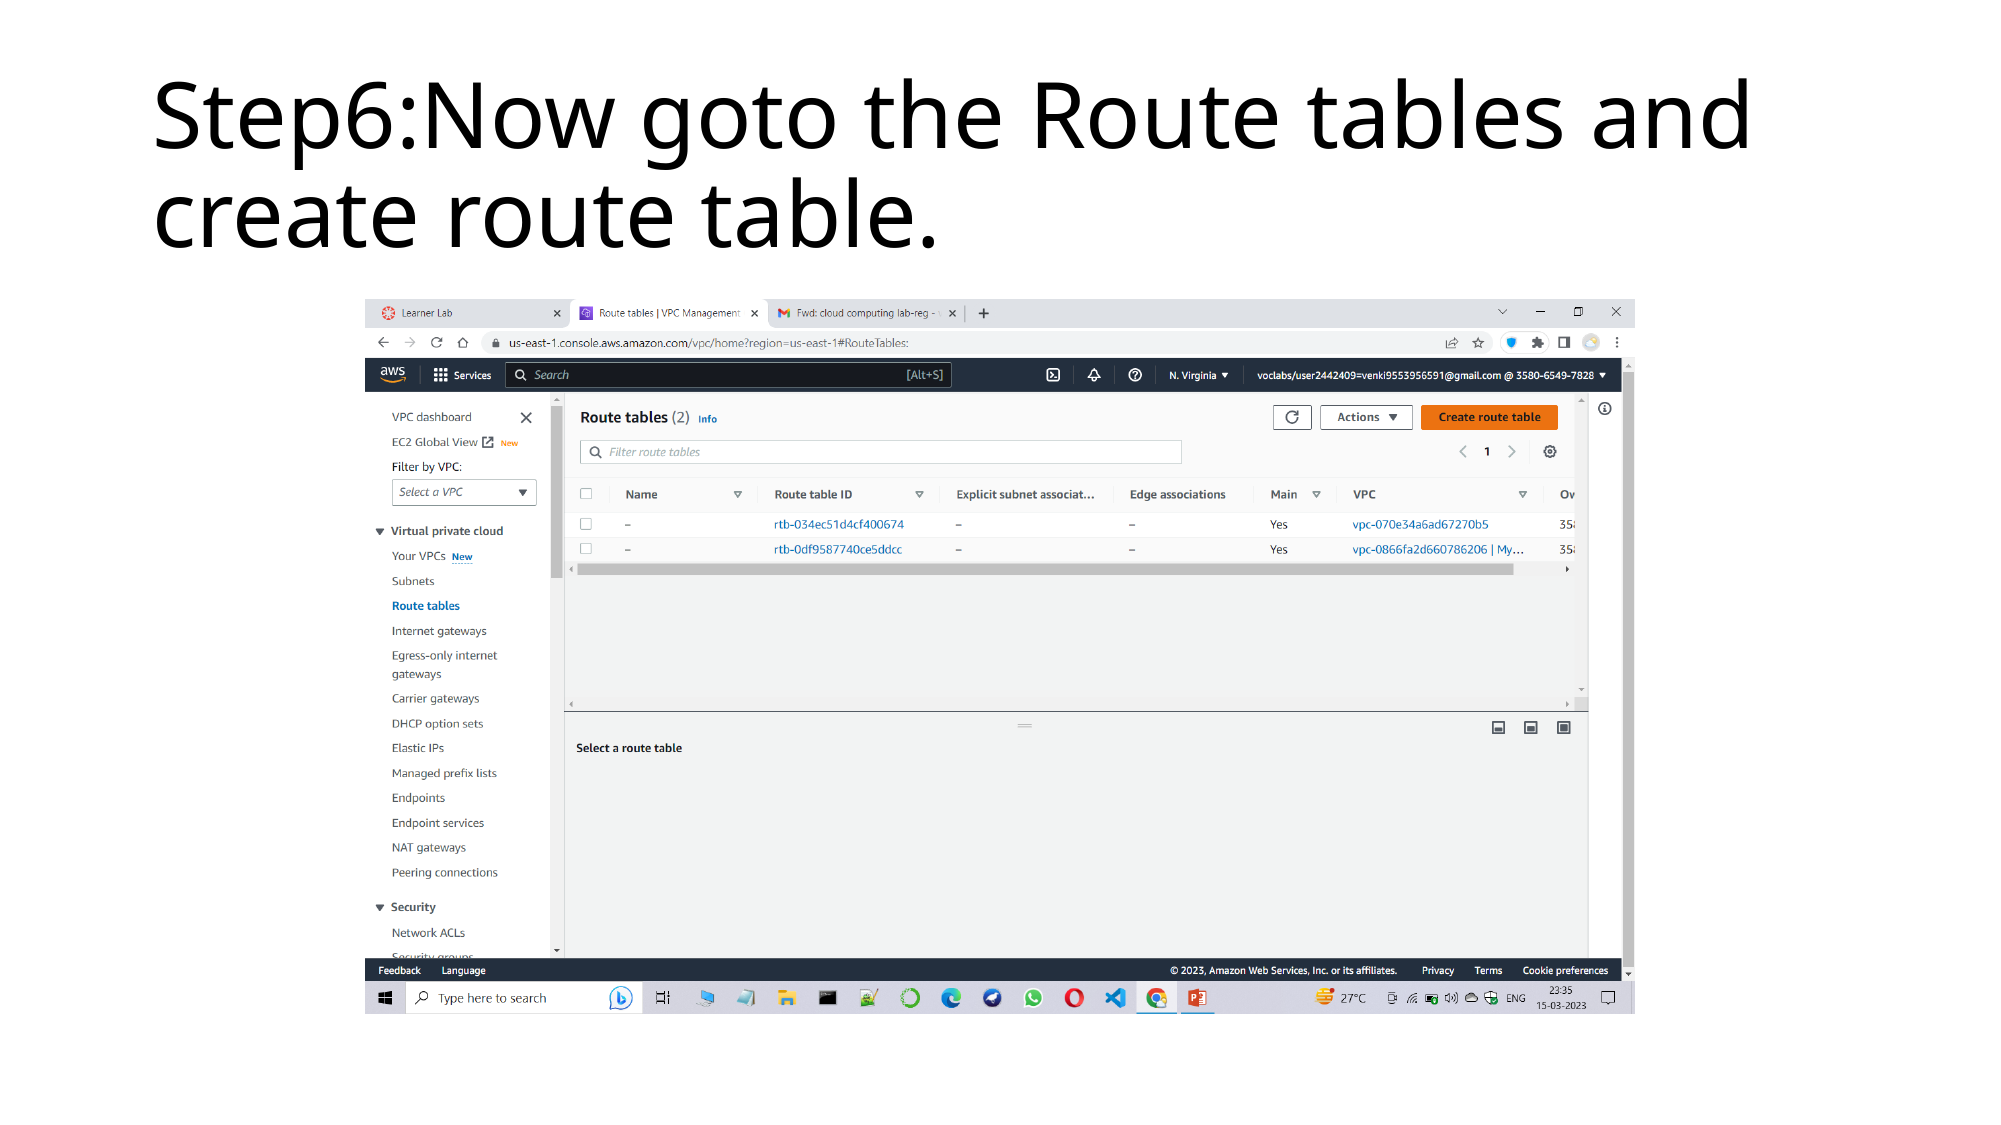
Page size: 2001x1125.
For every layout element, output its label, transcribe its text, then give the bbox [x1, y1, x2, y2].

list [365, 299, 1635, 1014]
title Step6:Now goto the Route tables and create route table. [137, 59, 1863, 278]
